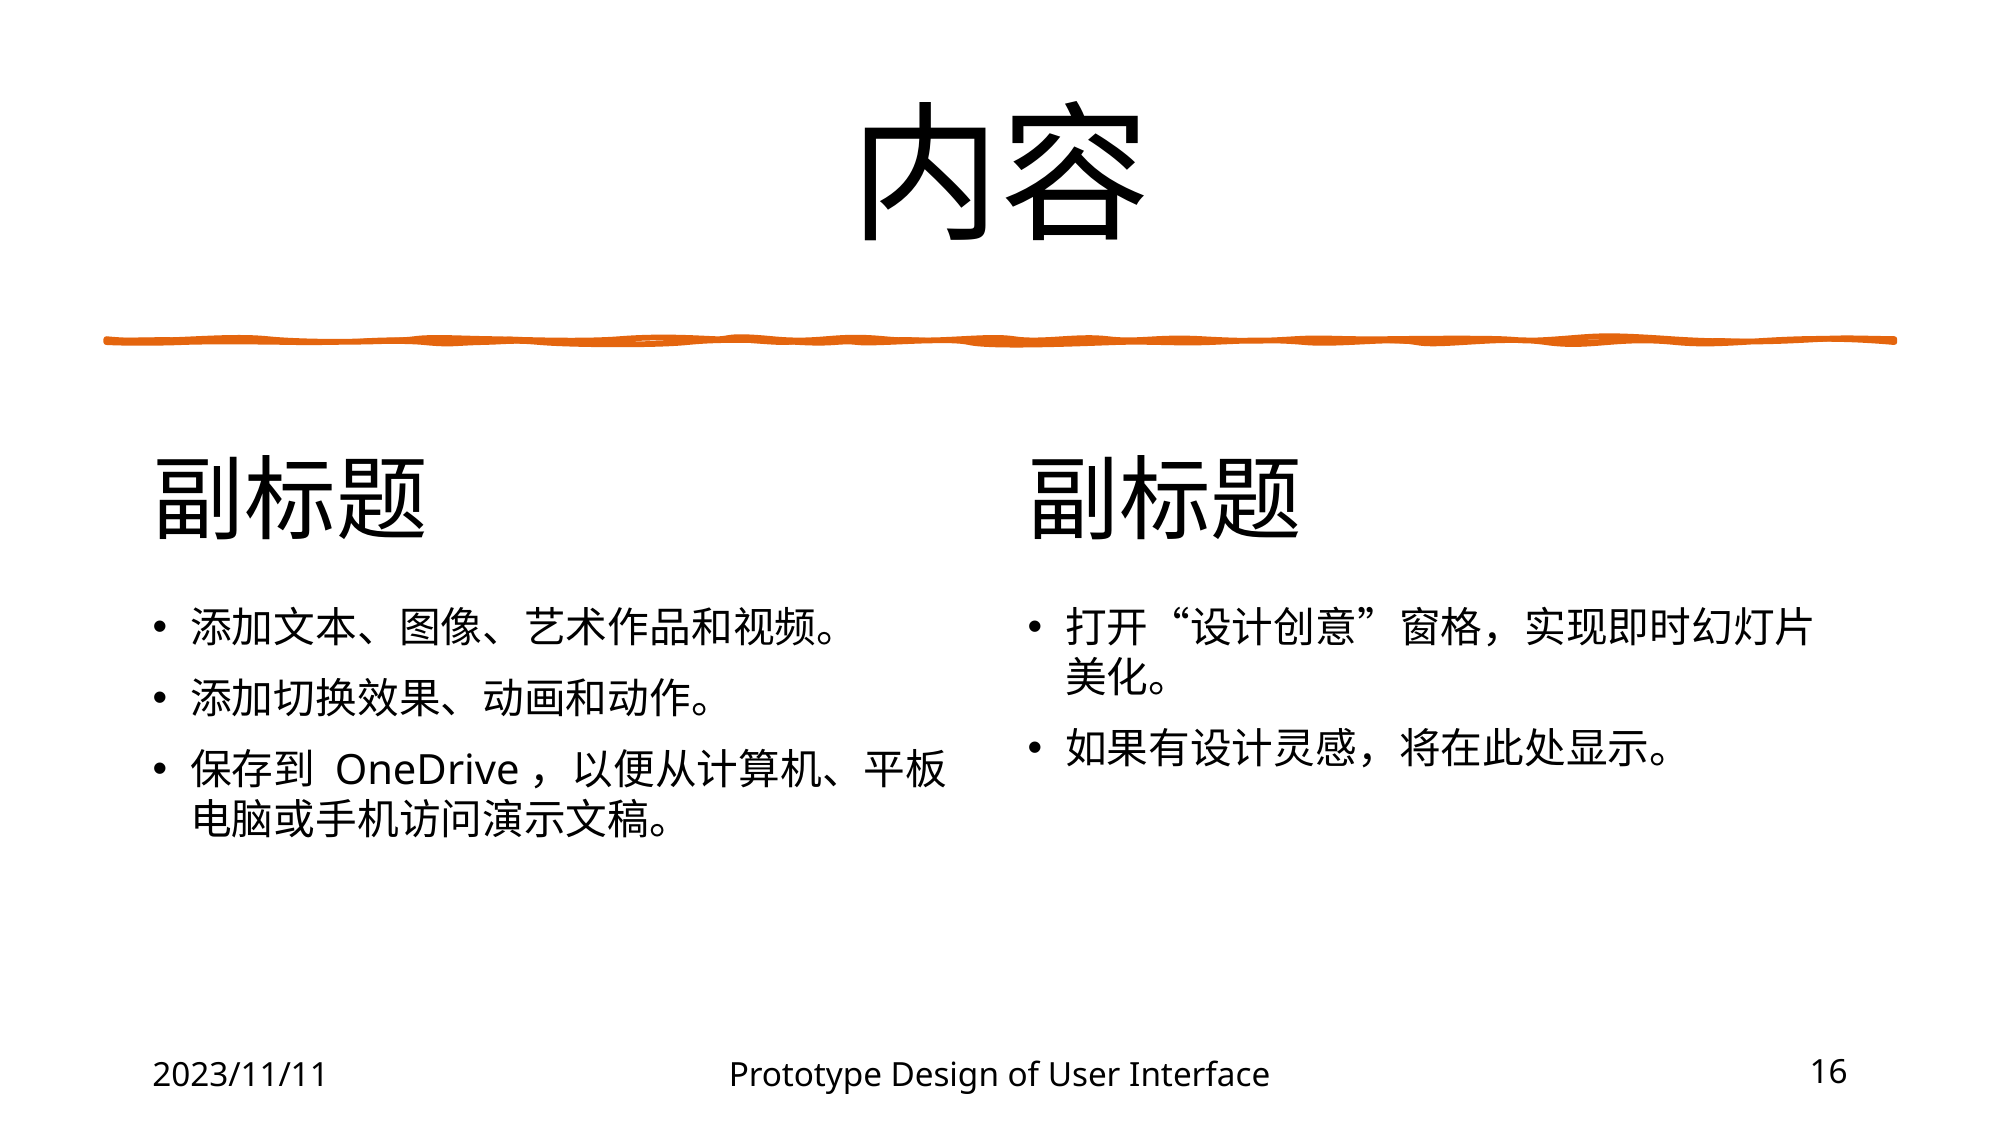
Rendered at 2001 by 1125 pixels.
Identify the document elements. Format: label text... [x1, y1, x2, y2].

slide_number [137, 1042, 588, 1103]
list 副标题 [1012, 423, 1863, 559]
slide_number 16 [1412, 1042, 1863, 1103]
footer Prototype Design of User Interface [662, 1042, 1338, 1103]
list 副标题 [137, 423, 984, 559]
list 打开“设计创意”窗格，实现即时幻灯片美化。 如果有设计灵感，将在此处显示。 [1012, 593, 1863, 1016]
list 添加文本、图像、艺术作品和视频。 添加切换效果、动画和动作。 保存到 OneDrive，以便从计算机、平板电脑或手机访问演示文稿。 [137, 593, 984, 1016]
title 内容 [137, 59, 1863, 278]
